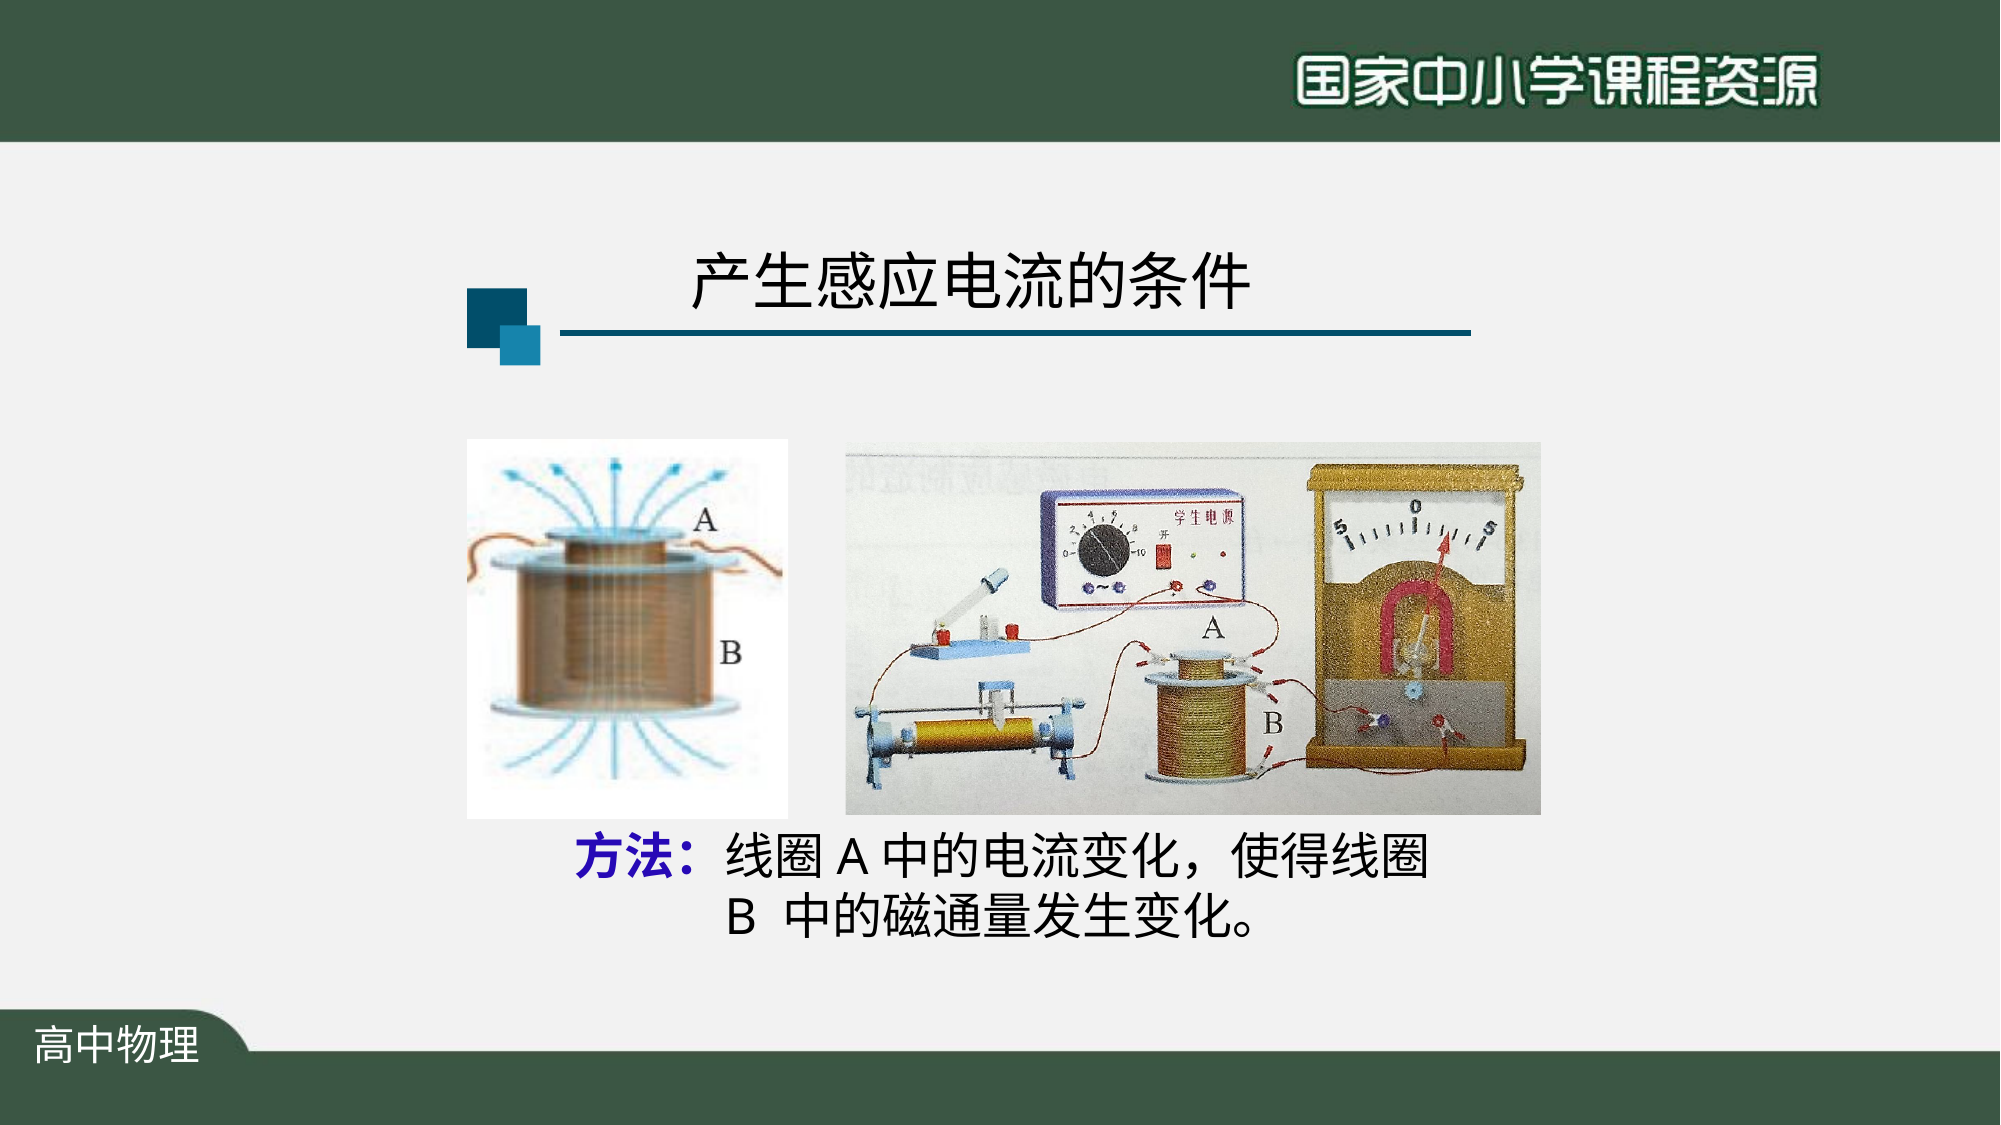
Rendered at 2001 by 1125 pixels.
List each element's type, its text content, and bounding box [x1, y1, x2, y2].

text_box [467, 288, 527, 349]
text_box [845, 442, 1541, 815]
text_box [467, 439, 789, 819]
text_box [499, 325, 541, 366]
text_box 方法：线圈A中的电流变化，使得线圈B 中的磁通量发生变化。 [572, 822, 1442, 945]
title 产生感应电流的条件 [688, 239, 1255, 430]
picture [0, 0, 2000, 1125]
footer 高中物理 [31, 1013, 202, 1125]
